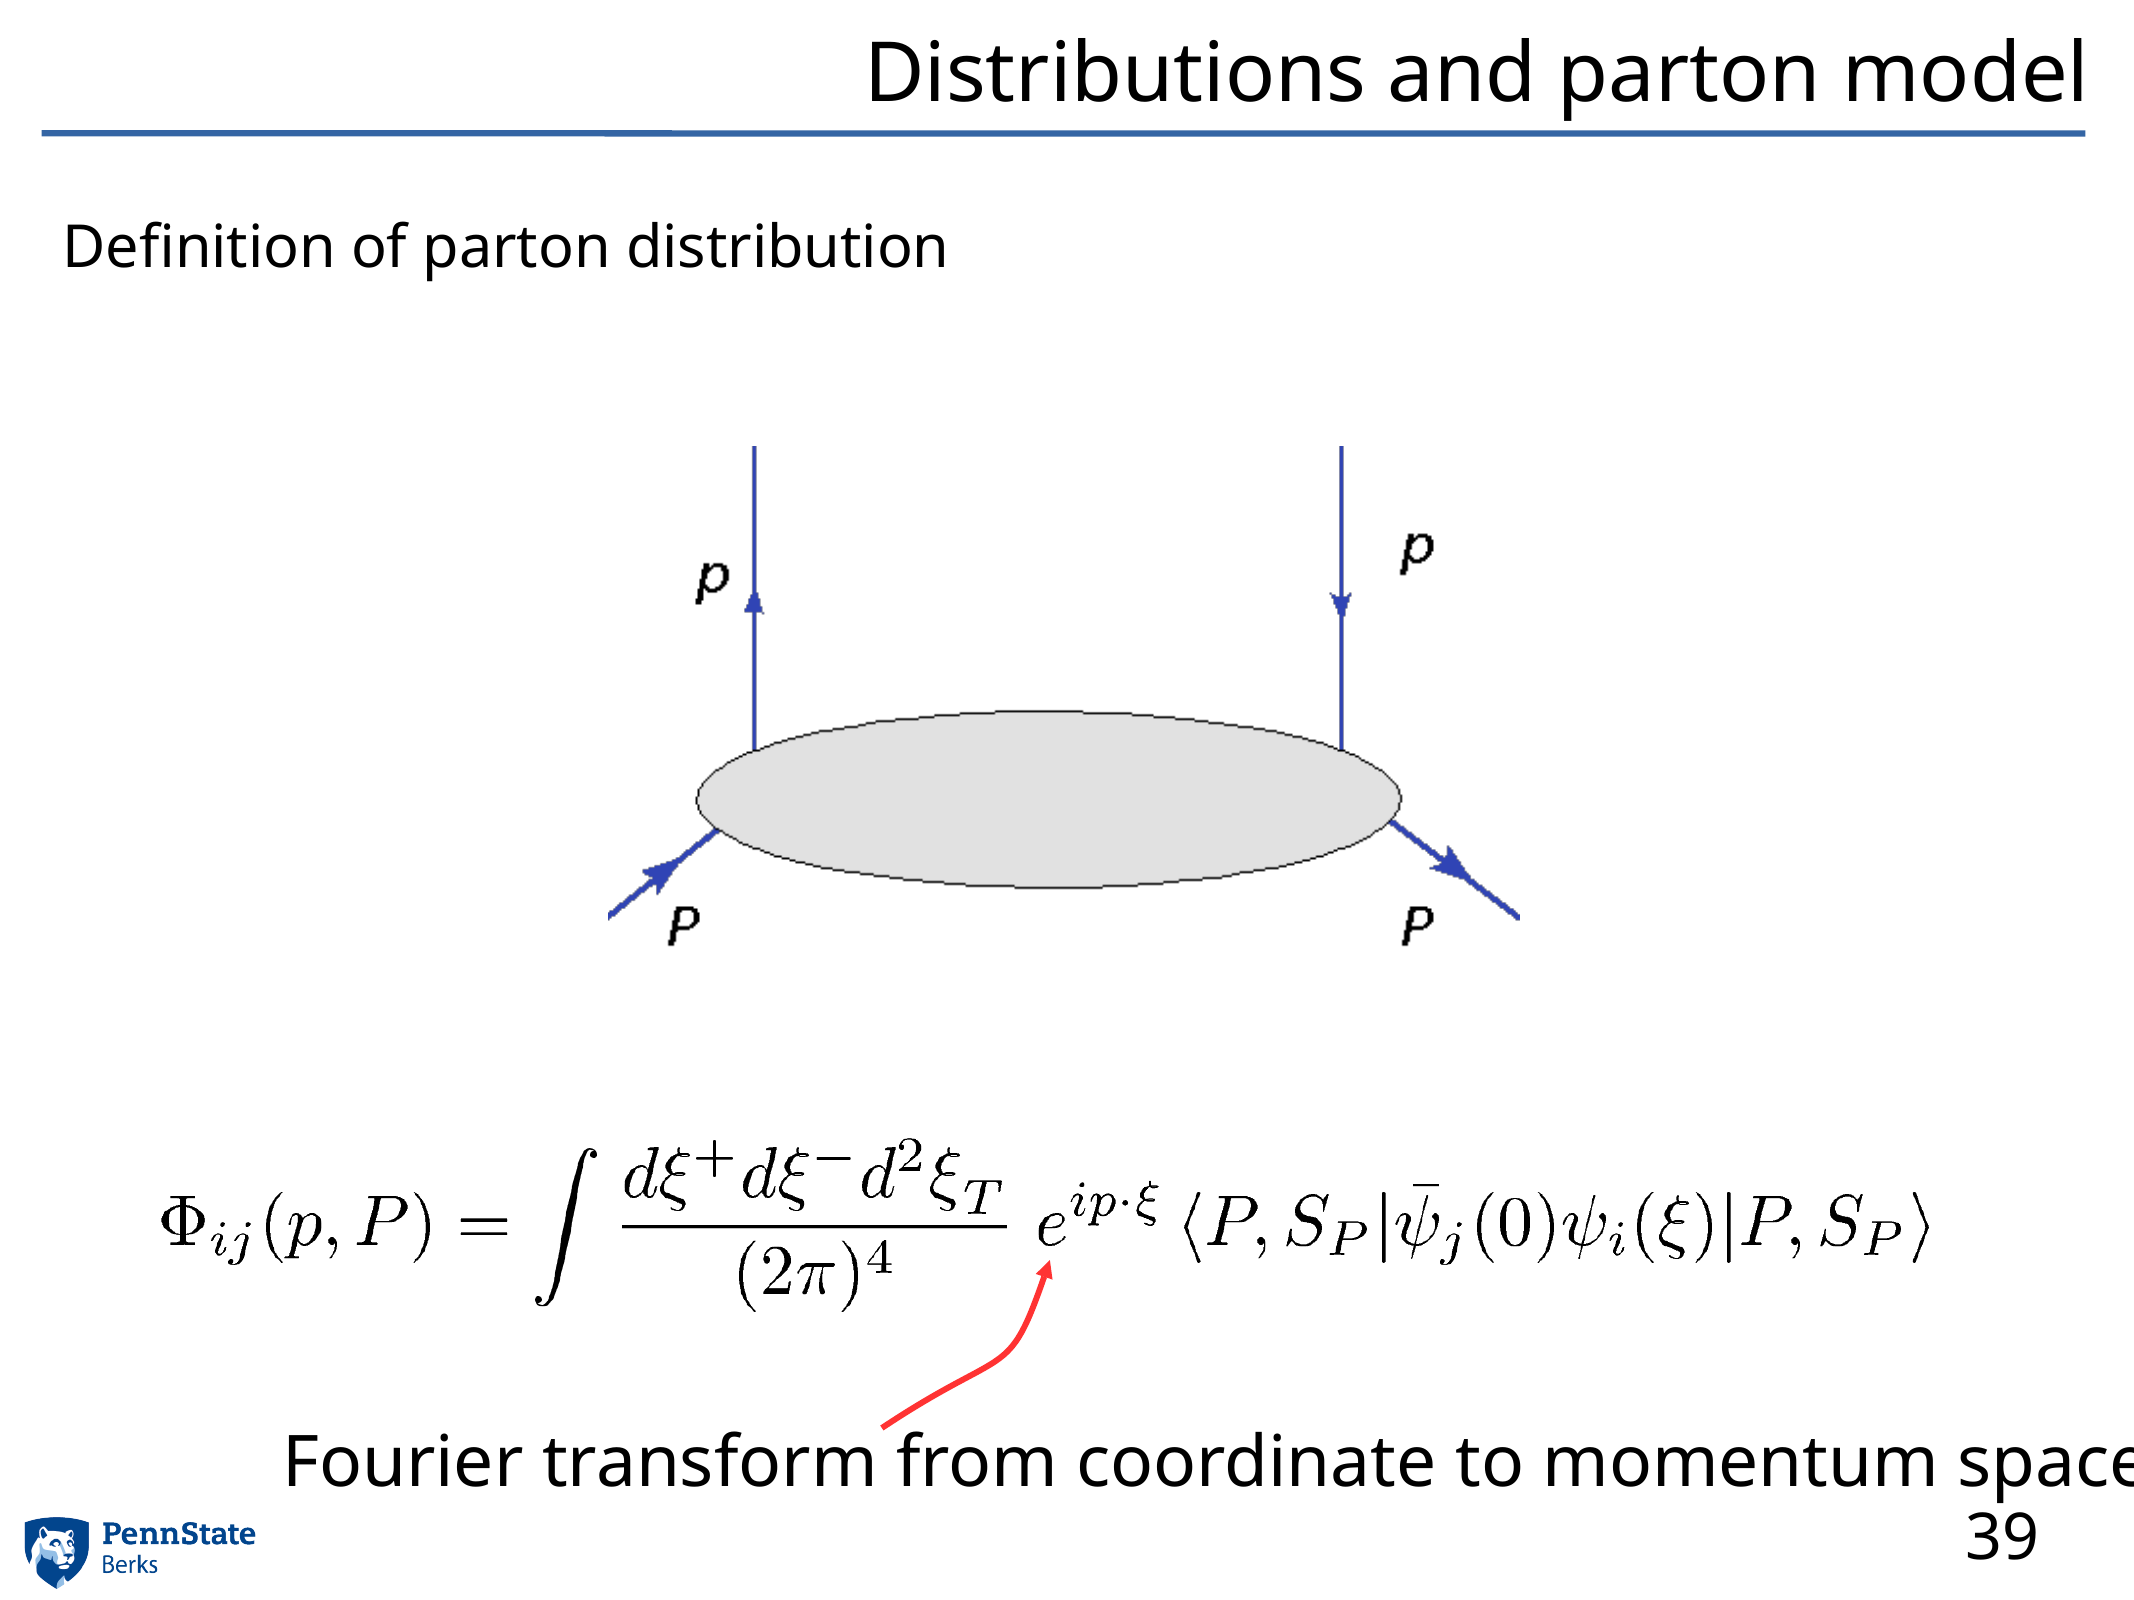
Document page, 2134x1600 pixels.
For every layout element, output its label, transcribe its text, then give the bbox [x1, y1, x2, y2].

text_box Definition of parton distribution [41, 209, 2100, 546]
text_box Distributions and parton model [41, 25, 2133, 236]
picture [152, 1133, 1959, 1319]
text_box Fourier transform from coordinate to momentum space [261, 1419, 1788, 1505]
picture [607, 446, 1521, 958]
picture [17, 1511, 260, 1595]
text_box [890, 1319, 1029, 1419]
